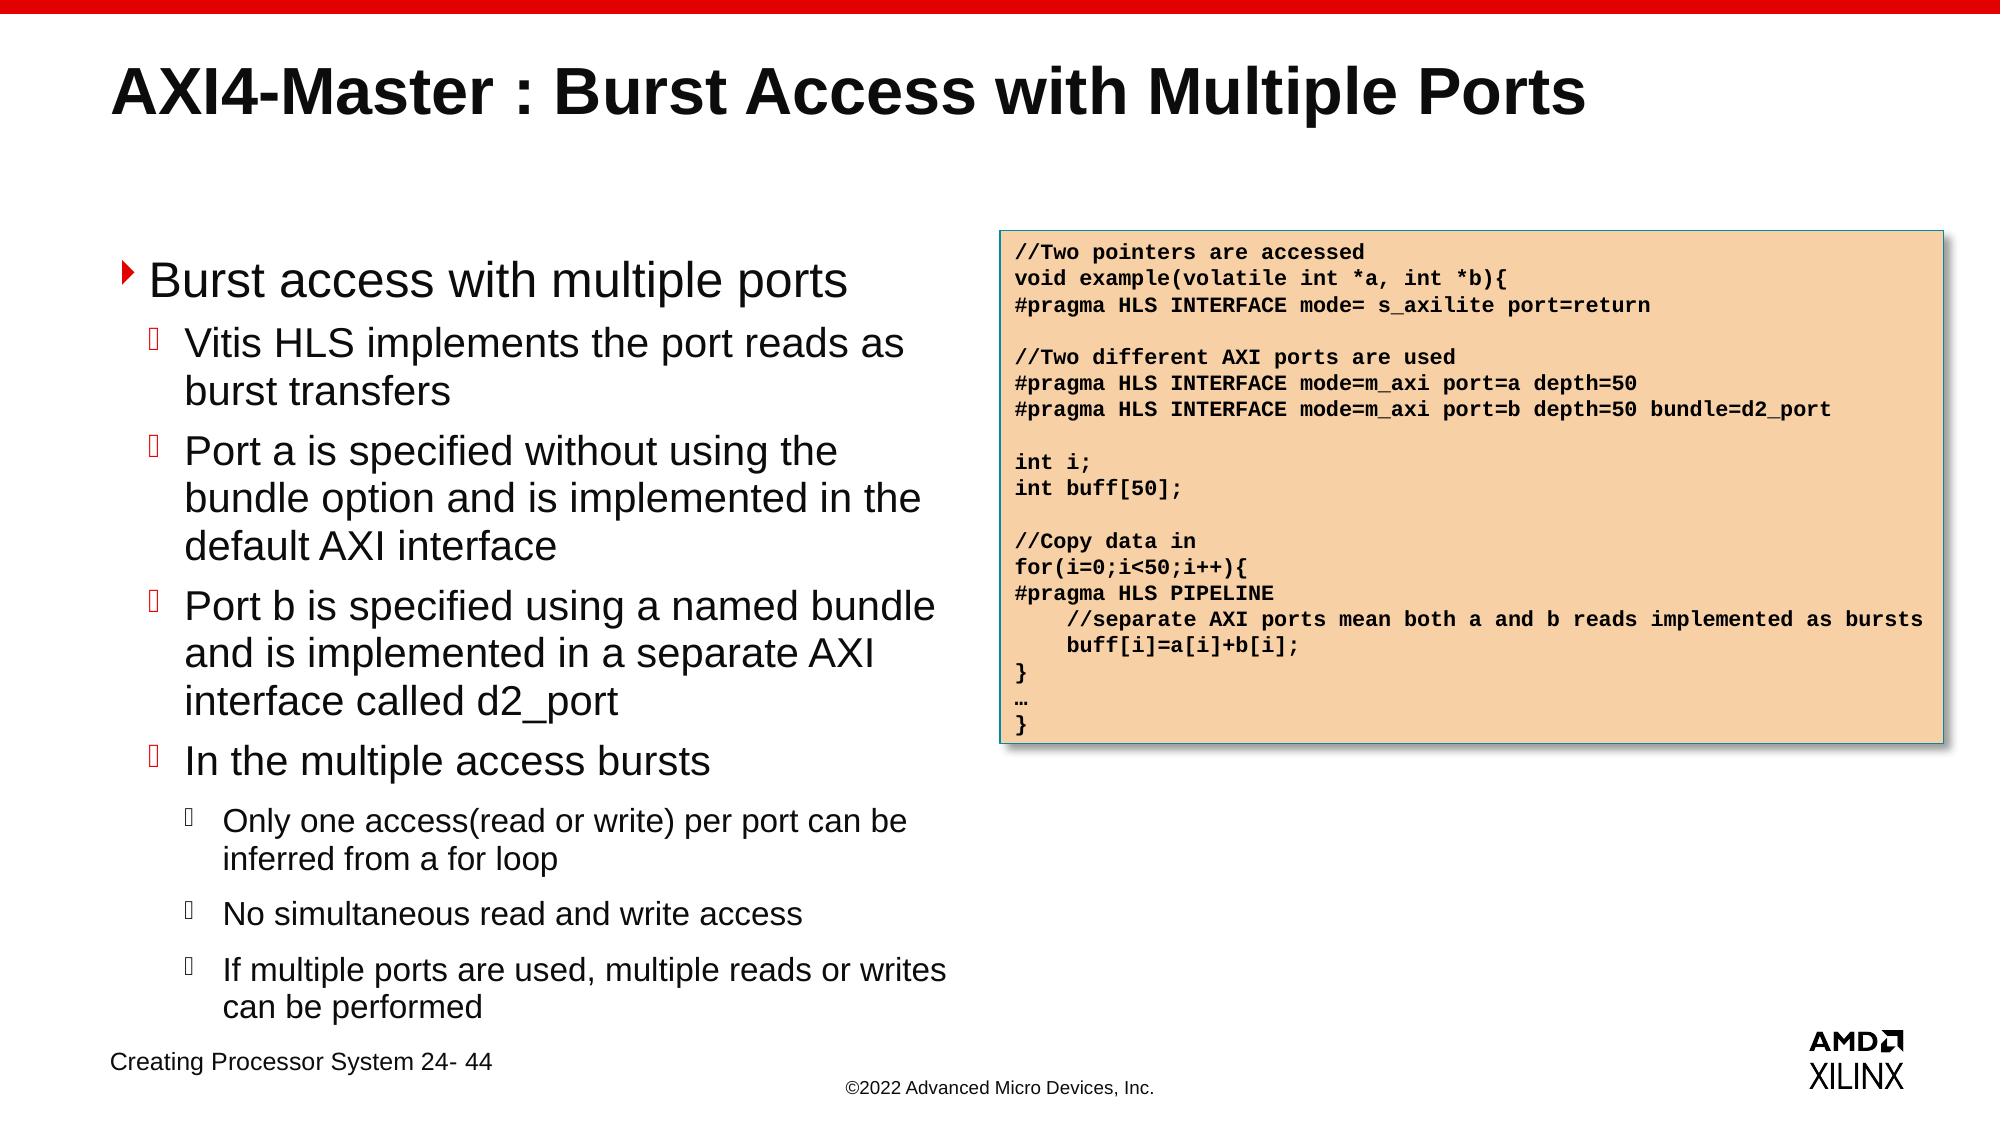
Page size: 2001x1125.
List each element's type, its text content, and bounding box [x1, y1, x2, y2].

title AXI4-Master : Burst Access with Multiple Ports [95, 50, 1905, 210]
picture [1809, 1030, 1904, 1089]
list Burst access with multiple ports Vitis HLS implements the port reads as burst transfers Port a is specified without using the bundle option and is implemented in the default AXI interface Port b is specified using a named bundle and is implemented in a separate AXI interface called d2_port In the multiple access bursts Only one access(read or write) per port can be inferred from a for loop No simultaneous read and write access If multiple ports are used, multiple reads or writes can be performed [95, 239, 975, 1000]
slide_number Creating Processor System 24- 44 [95, 1037, 559, 1098]
text_box //Two pointers are accessed void example(volatile int *a, int *b){ #pragma HLS INTERFACE mode= s_axilite port=return //Two different AXI ports are used #pragma HLS INTERFACE mode=m_axi port=a depth=50 #pragma HLS INTERFACE mode=m_axi port=b depth=50 bundle=d2_port int i; int buff[50]; //Copy data in for(i=0;i<50;i++){ #pragma HLS PIPELINE //separate AXI ports mean both a and b reads implemented as bursts buff[i]=a[i]+b[i]; } … } [999, 230, 1944, 744]
